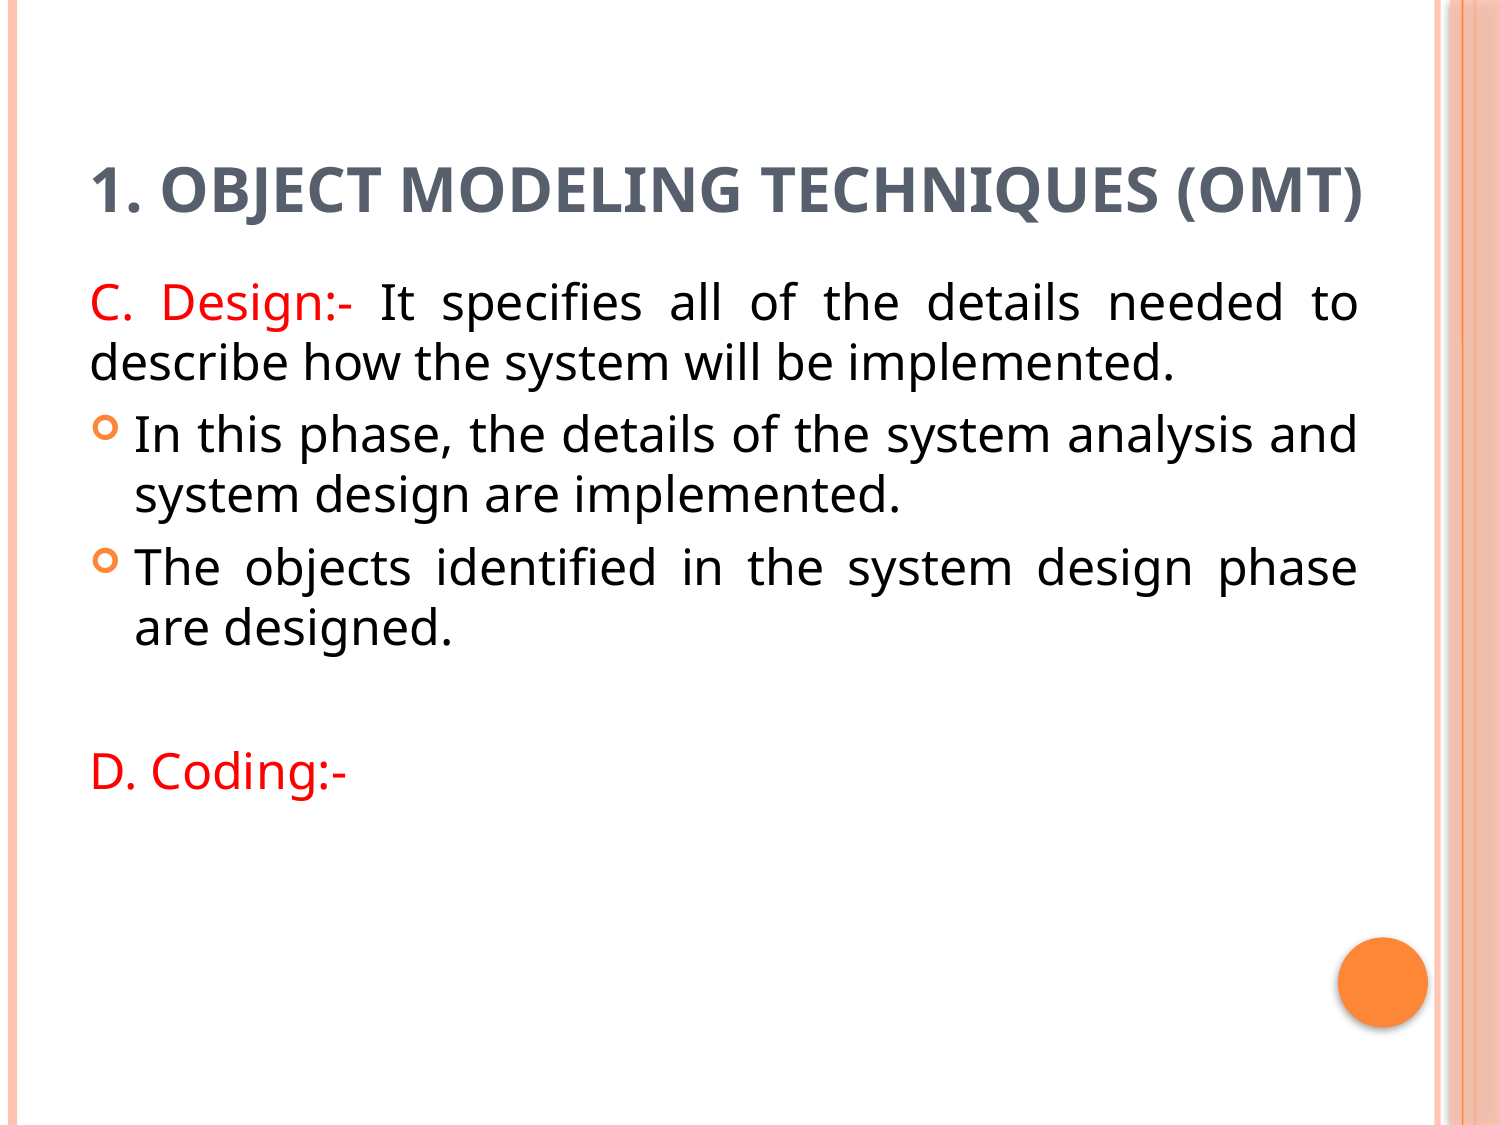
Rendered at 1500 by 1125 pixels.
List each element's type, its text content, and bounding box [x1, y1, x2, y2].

title 1. Object Modeling Techniques (OMT) [75, 45, 1438, 233]
list C. Design:- It specifies all of the details needed to describe how the system will be implemented. In this phase, the details of the system analysis and system design are implemented. The objects identified in the system design phase are designed. D. Coding:- [75, 262, 1375, 1062]
